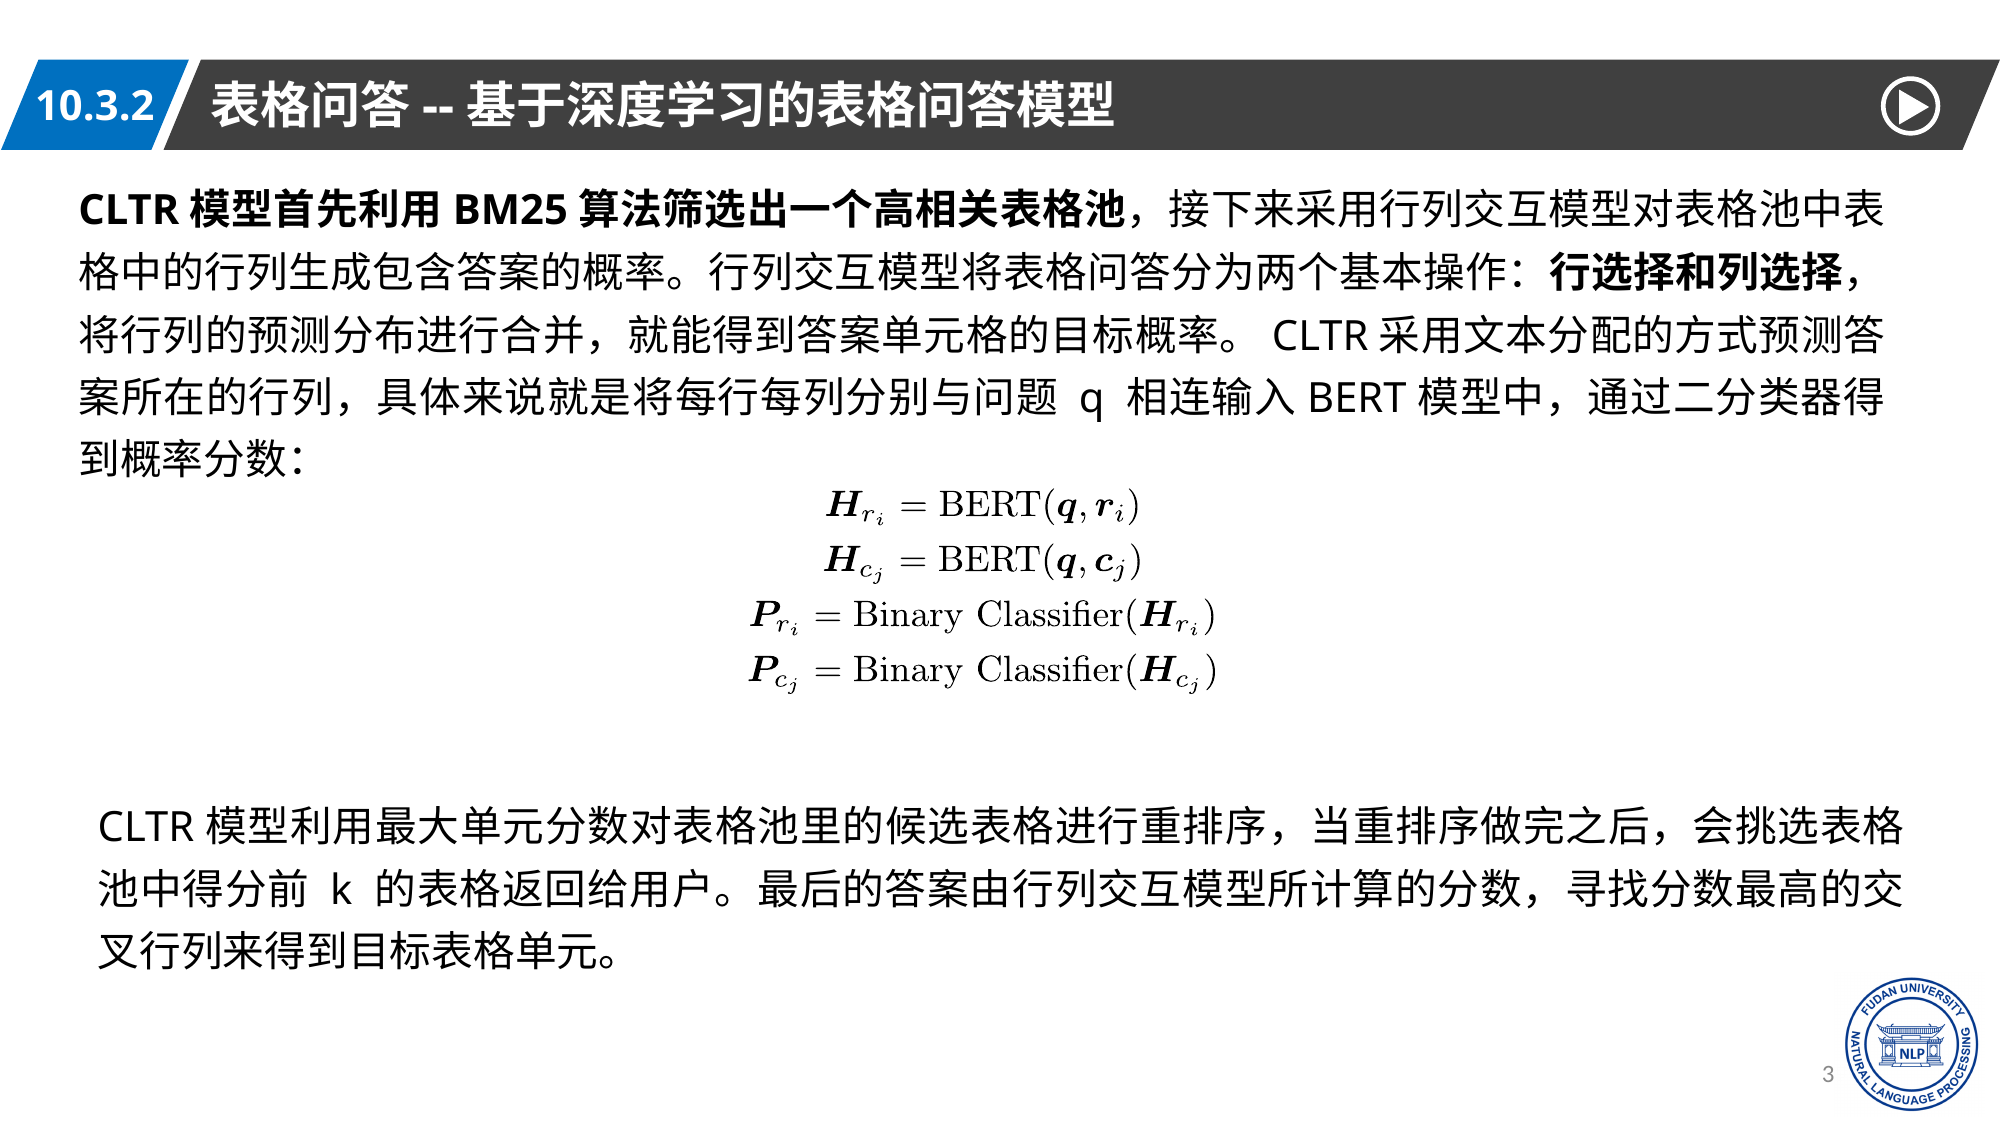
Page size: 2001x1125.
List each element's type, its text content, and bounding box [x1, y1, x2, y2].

text_box CLTR模型利用最大单元分数对表格池里的候选表格进行重排序，当重排序做完之后，会挑选表格池中得分前 k 的表格返回给用户。最后的答案由行列交互模型所计算的分数，寻找分数最高的交叉行列来得到目标表格单元。 [82, 780, 1920, 983]
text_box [1883, 78, 1939, 134]
text_box [163, 59, 2000, 150]
text_box 表格问答--基于深度学习的表格问答模型 [195, 66, 1131, 142]
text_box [748, 488, 1216, 695]
text_box [1, 121, 158, 150]
text_box [33, 59, 189, 89]
text_box CLTR模型首先利用BM25算法筛选出一个高相关表格池，接下来采用行列交互模型对表格池中表格中的行列生成包含答案的概率。行列交互模型将表格问答分为两个基本操作：行选择和列选择，将行列的预测分布进行合并，就能得到答案单元格的目标概率。CLTR采用文本分配的方式预测答案所在的行列，具体来说就是将每行每列分别与问题 q 相连输入BERT模型中，通过二分类器得到概率分数： [63, 163, 1900, 491]
slide_number 39 [1412, 1042, 1863, 1103]
text_box 10.3.2 [13, 71, 177, 136]
picture [1834, 972, 1985, 1117]
